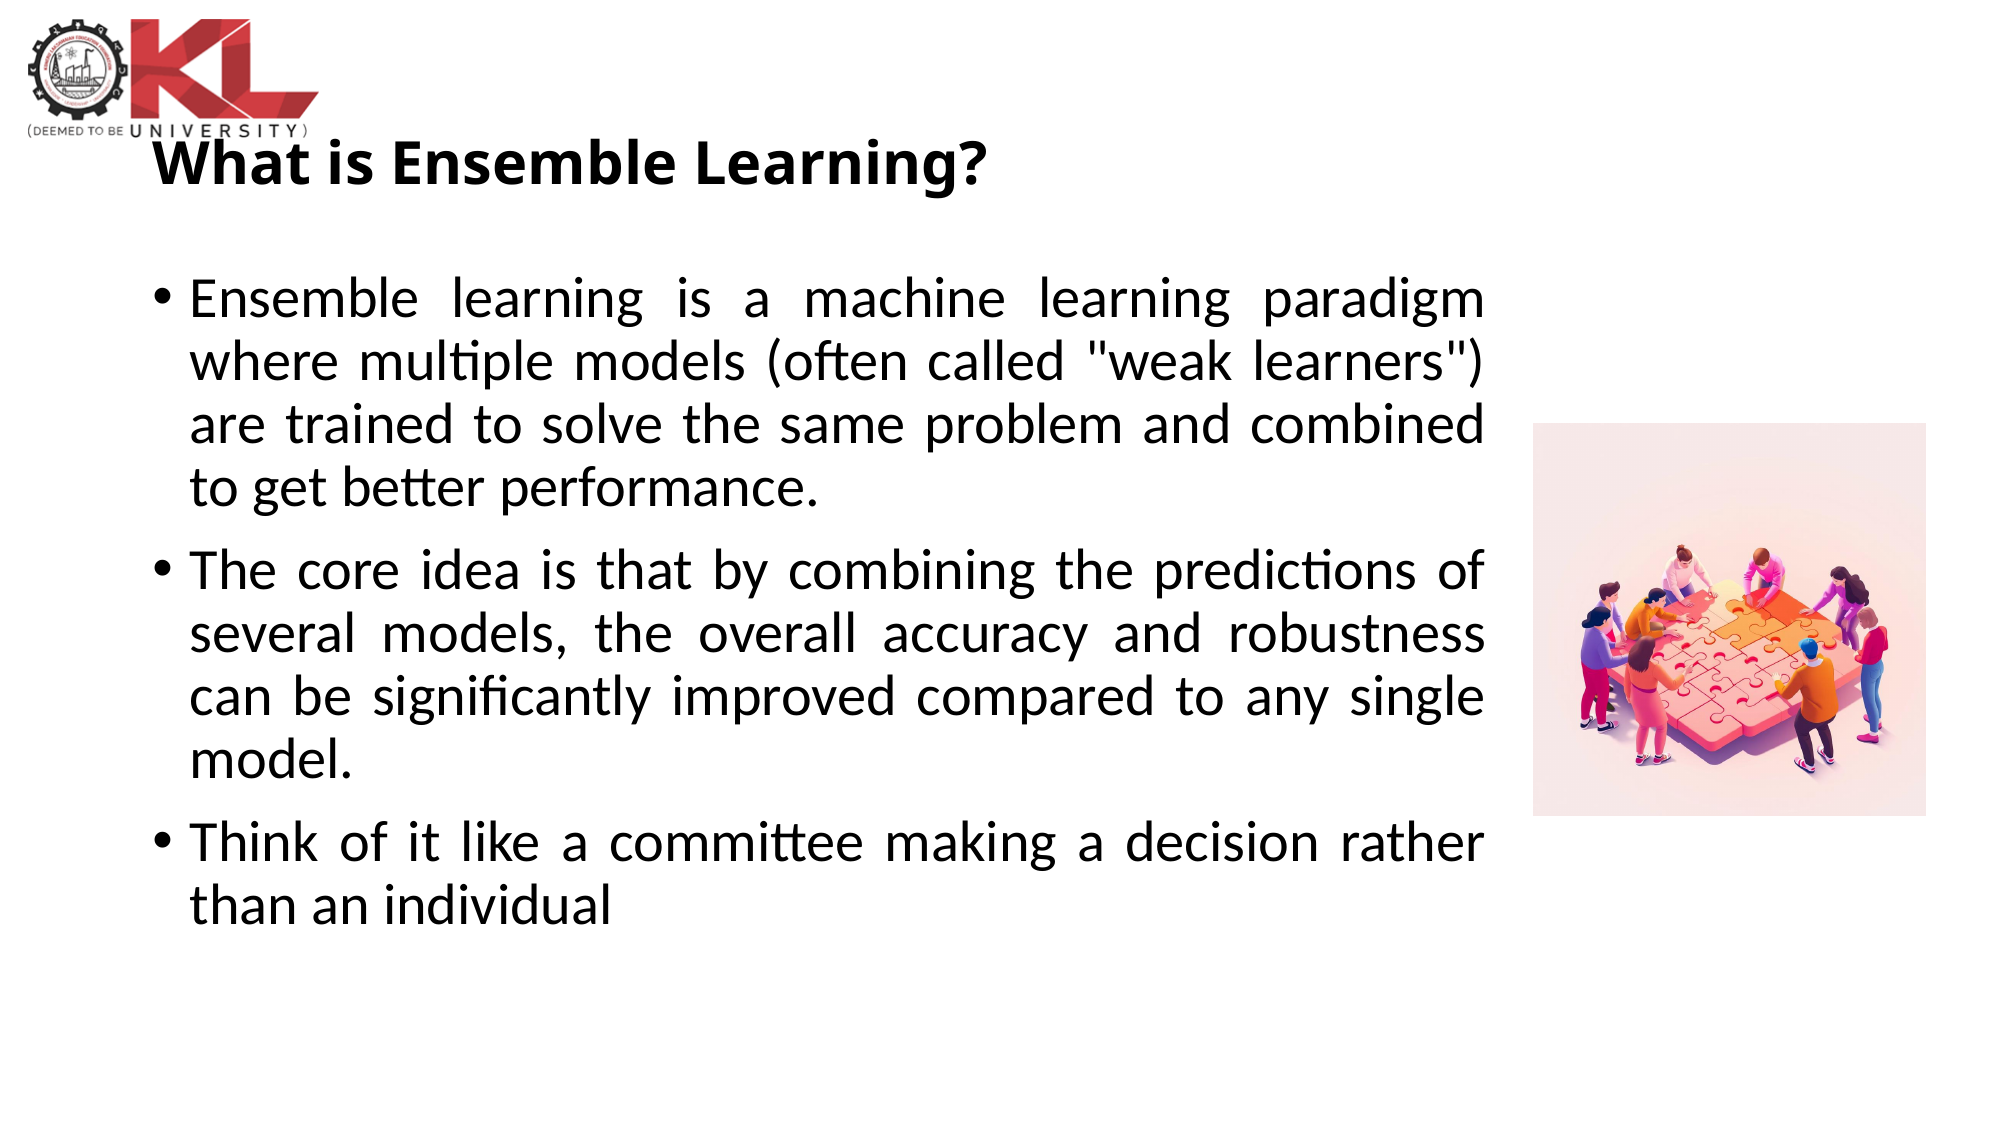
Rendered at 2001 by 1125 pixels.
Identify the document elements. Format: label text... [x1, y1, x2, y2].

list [1533, 423, 1925, 816]
list Ensemble learning is a machine learning paradigm where multiple models (often called "weak learners") are trained to solve the same problem and combined to get better performance. The core idea is that by combining the predictions of several models, the overall accuracy and robustness can be significantly improved compared to any single model. Think of it like a committee making a decision rather than an individual [137, 259, 1502, 963]
title What is Ensemble Learning? [137, 59, 1863, 278]
picture [28, 19, 319, 138]
